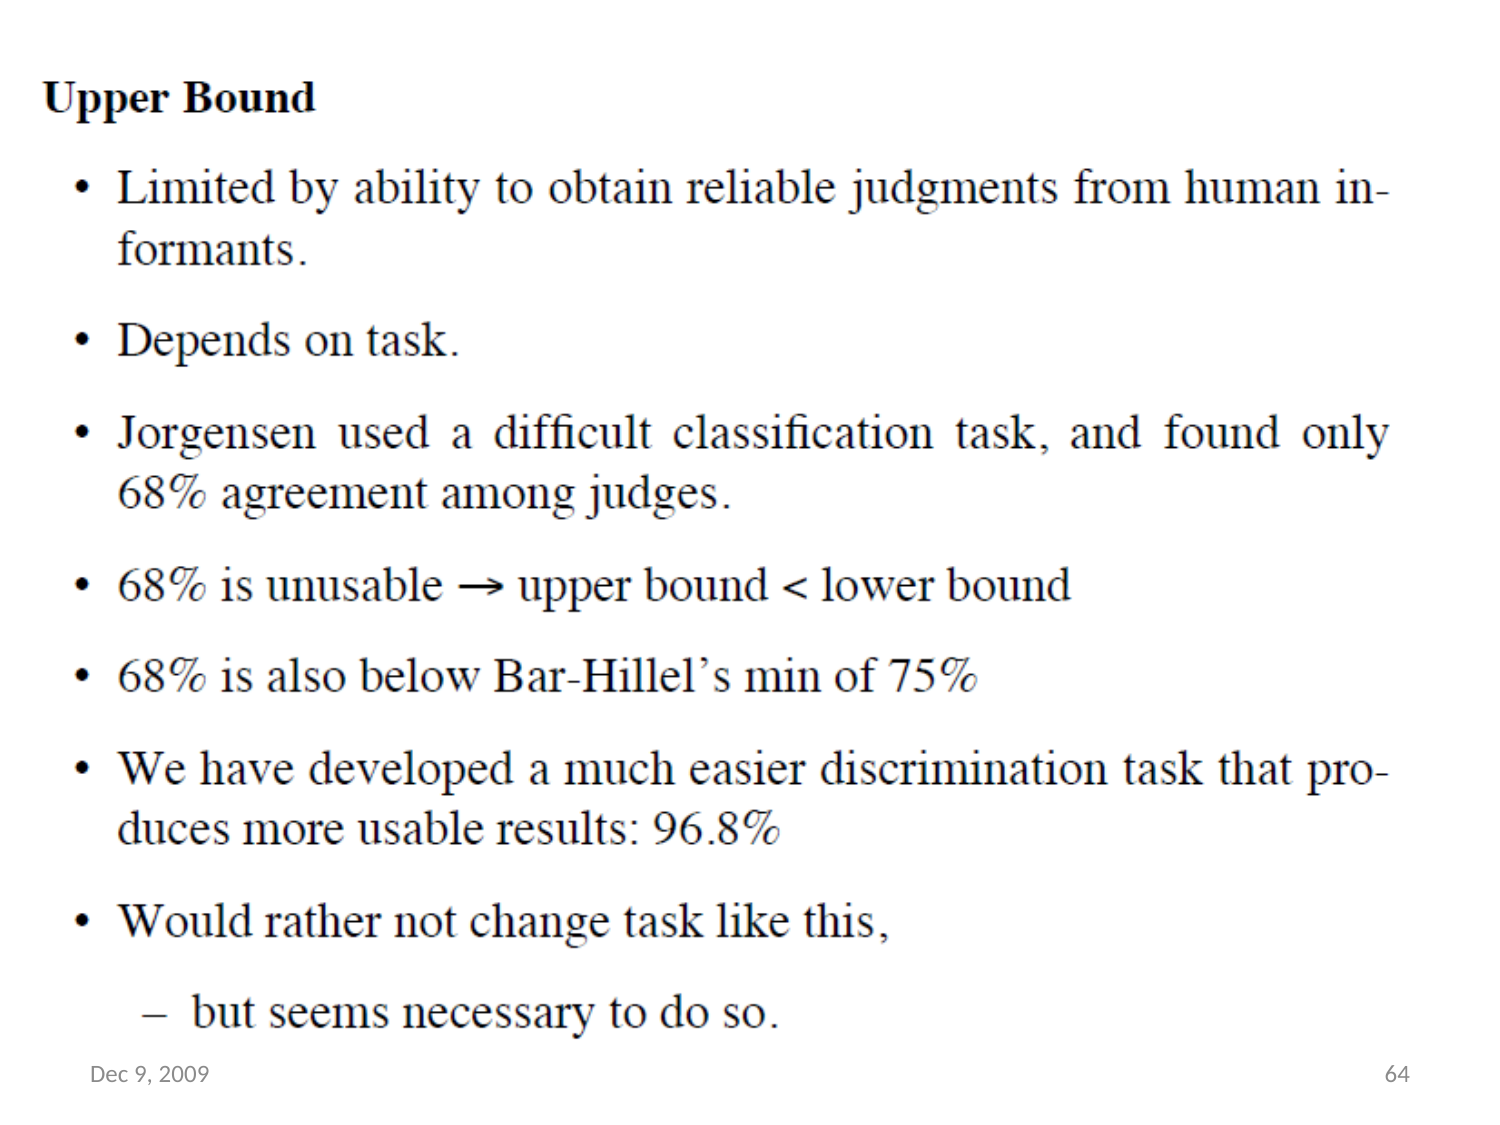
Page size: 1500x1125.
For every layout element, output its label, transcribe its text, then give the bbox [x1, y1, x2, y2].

slide_number 64 [1074, 1042, 1425, 1103]
picture [0, 54, 1395, 1043]
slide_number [75, 1051, 425, 1103]
